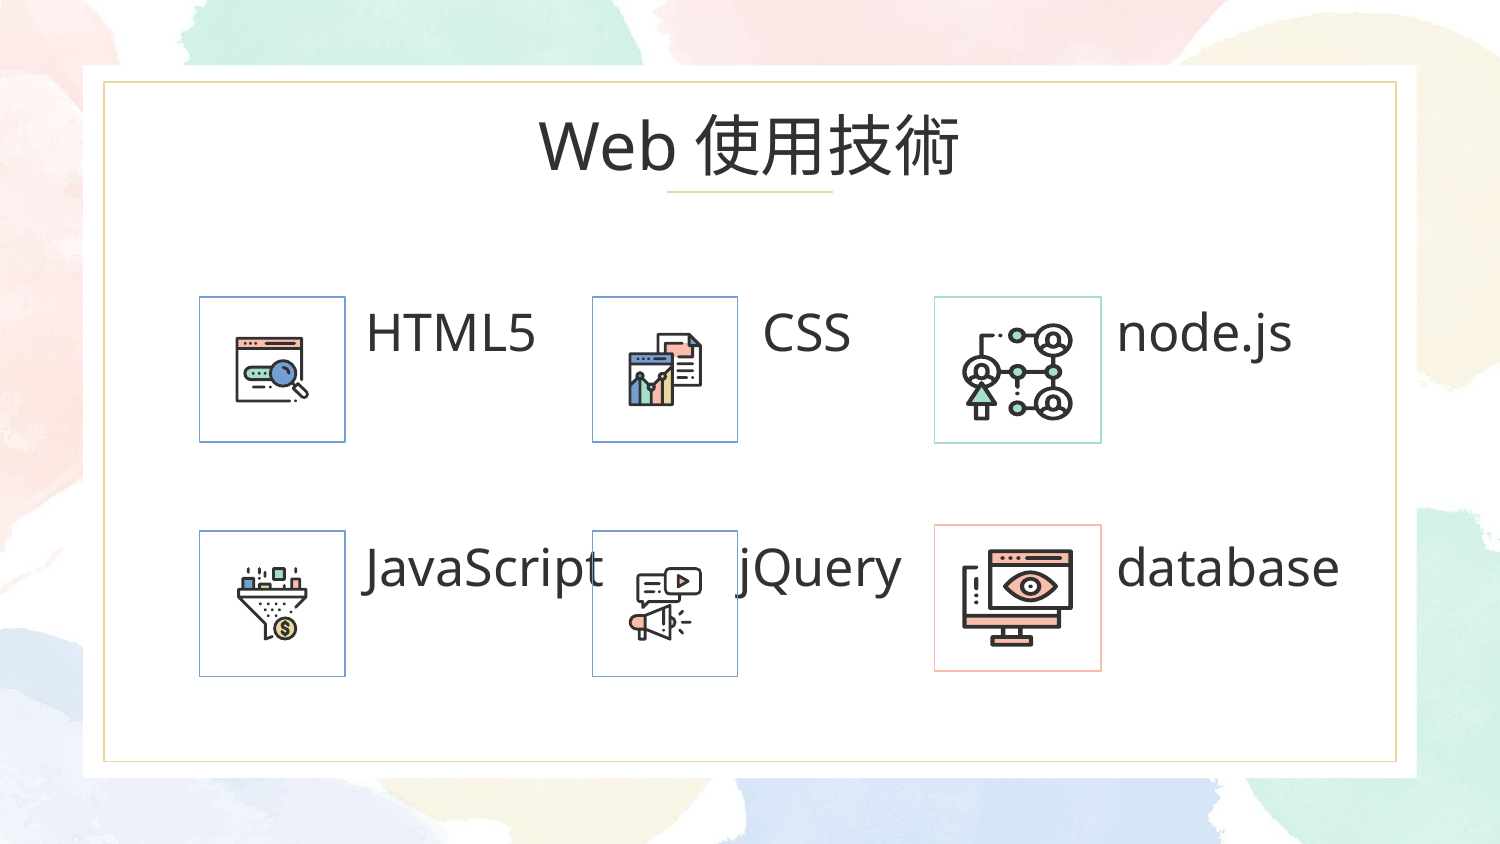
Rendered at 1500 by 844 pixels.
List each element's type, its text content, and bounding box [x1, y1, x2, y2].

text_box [962, 549, 1074, 647]
text_box [934, 524, 1101, 672]
text_box [934, 296, 1101, 444]
text_box [592, 296, 738, 443]
text_box [592, 531, 738, 677]
title HTML5 [350, 287, 542, 374]
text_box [235, 336, 310, 403]
title JavaScript [350, 521, 592, 609]
title jQuery [592, 521, 918, 609]
title Web使用技術 [118, 88, 1382, 183]
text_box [961, 323, 1074, 421]
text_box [236, 566, 308, 641]
title database [1101, 521, 1426, 609]
text_box [199, 296, 345, 443]
title CSS [542, 287, 868, 374]
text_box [628, 566, 703, 641]
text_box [628, 332, 703, 407]
text_box [199, 531, 345, 677]
title node.js [1101, 287, 1426, 374]
picture [0, 0, 1500, 844]
